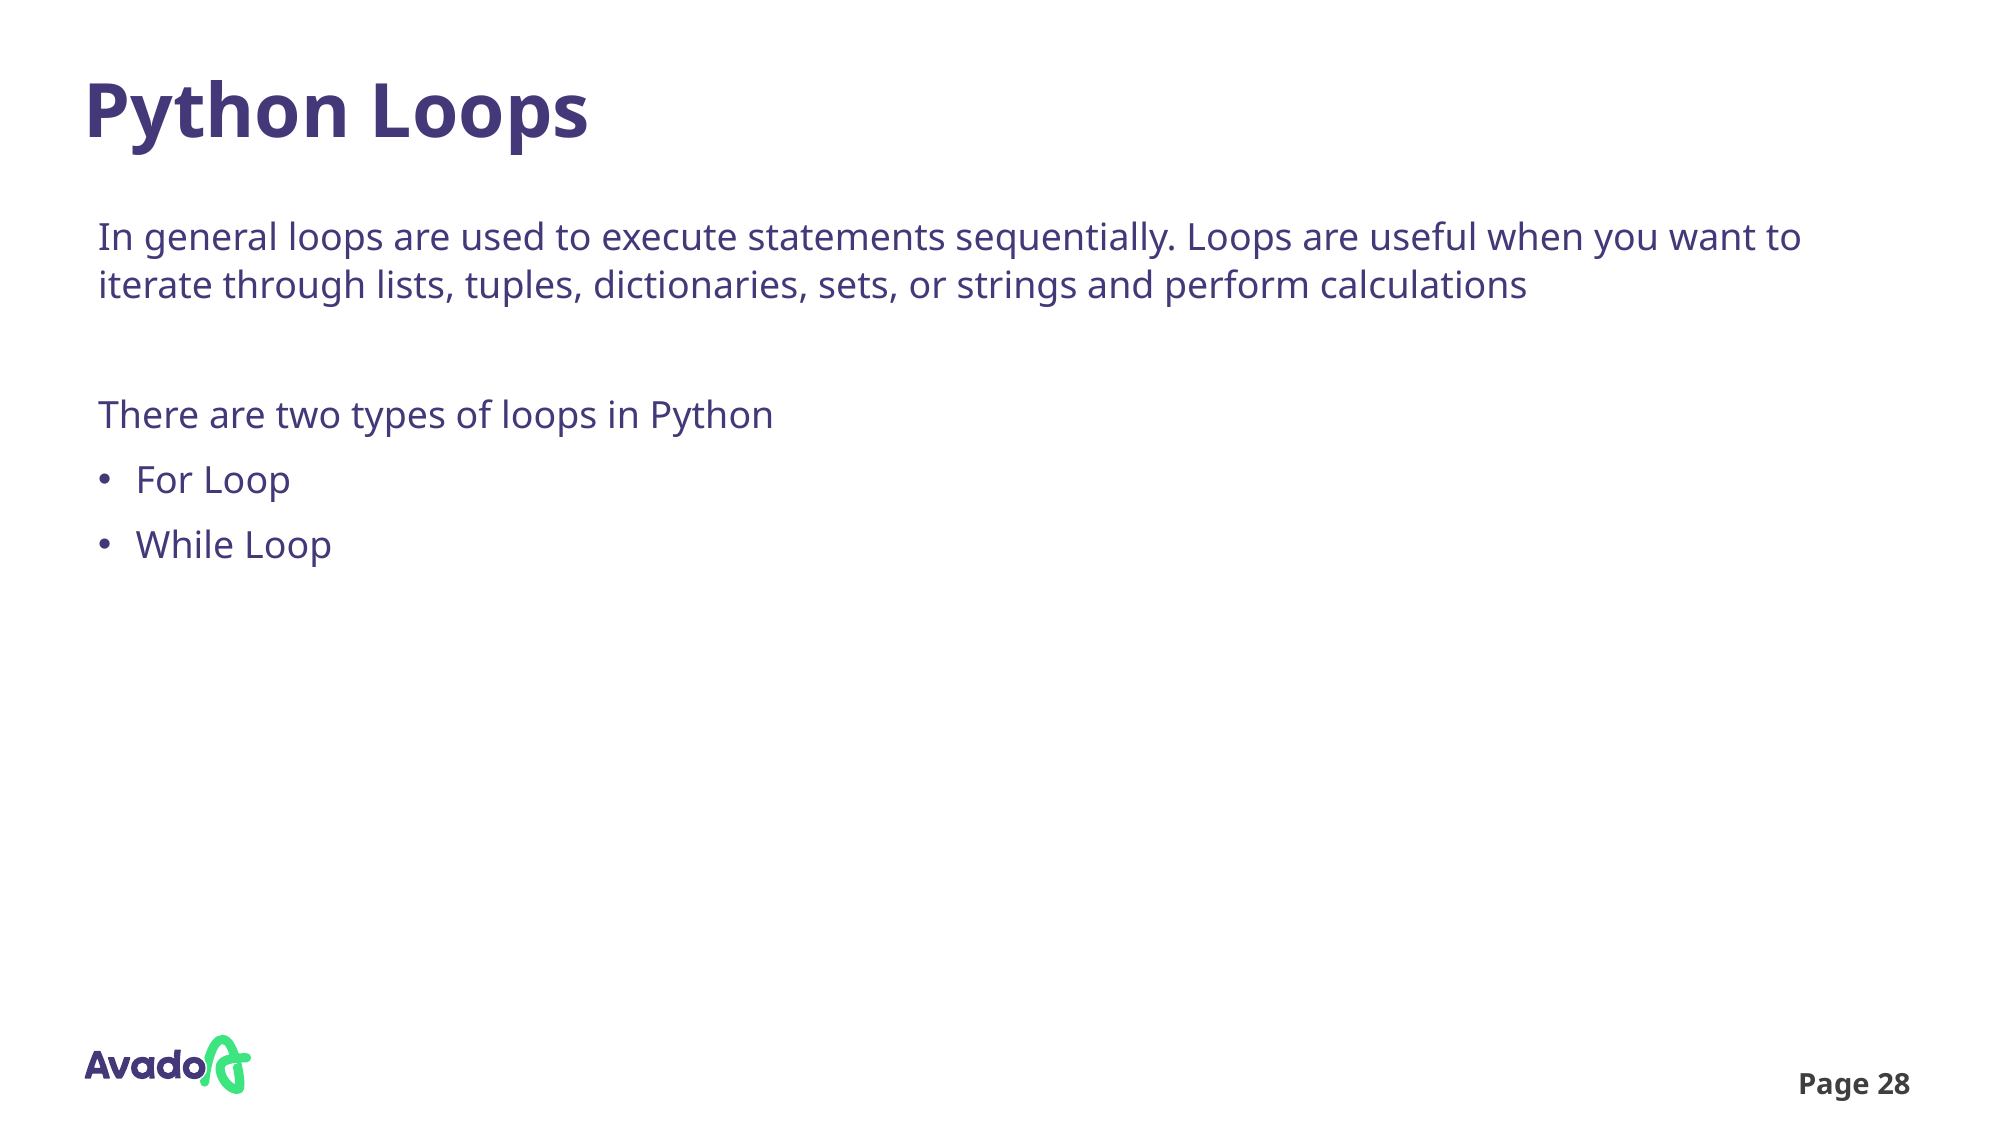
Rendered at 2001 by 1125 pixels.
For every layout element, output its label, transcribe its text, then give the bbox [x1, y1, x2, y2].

text_box In general loops are used to execute statements sequentially. Loops are useful when you want to iterate through lists, tuples, dictionaries, sets, or strings and perform calculations There are two types of loops in Python For Loop While Loop [83, 202, 1884, 1040]
title Python Loops [83, 62, 1990, 163]
text_box Page 28 [1783, 1057, 2000, 1125]
